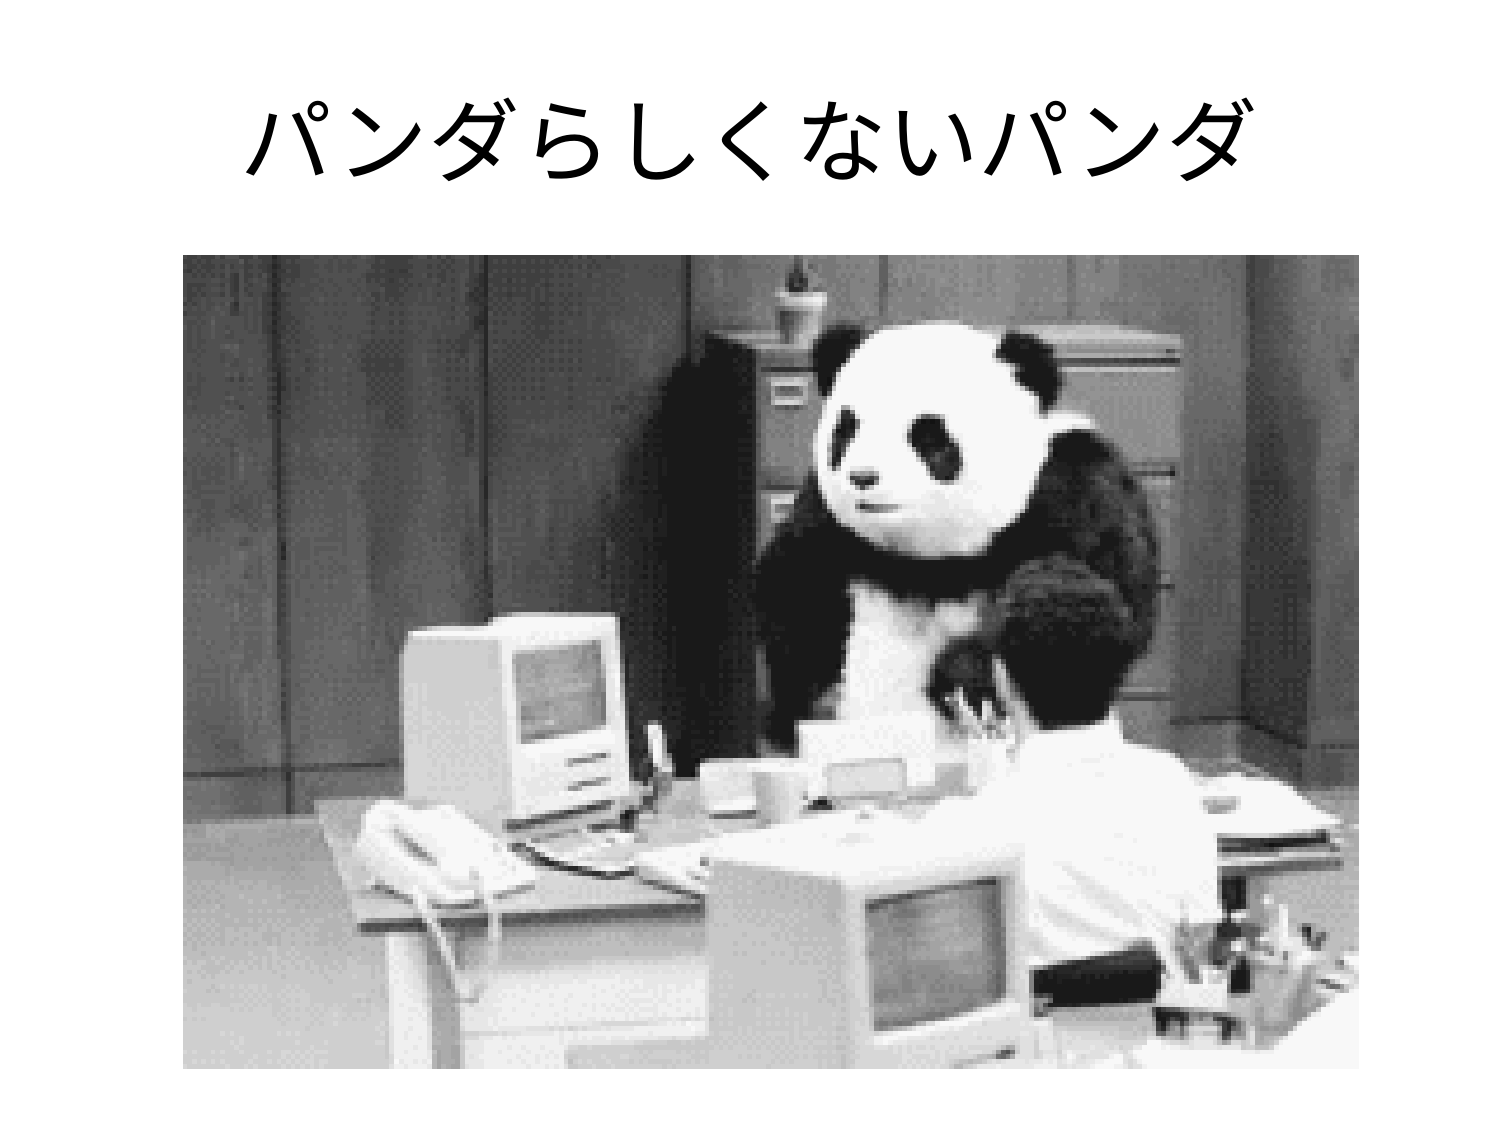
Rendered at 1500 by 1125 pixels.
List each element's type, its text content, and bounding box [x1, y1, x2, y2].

title パンダらしくないパンダ [75, 45, 1425, 233]
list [182, 255, 1359, 1069]
